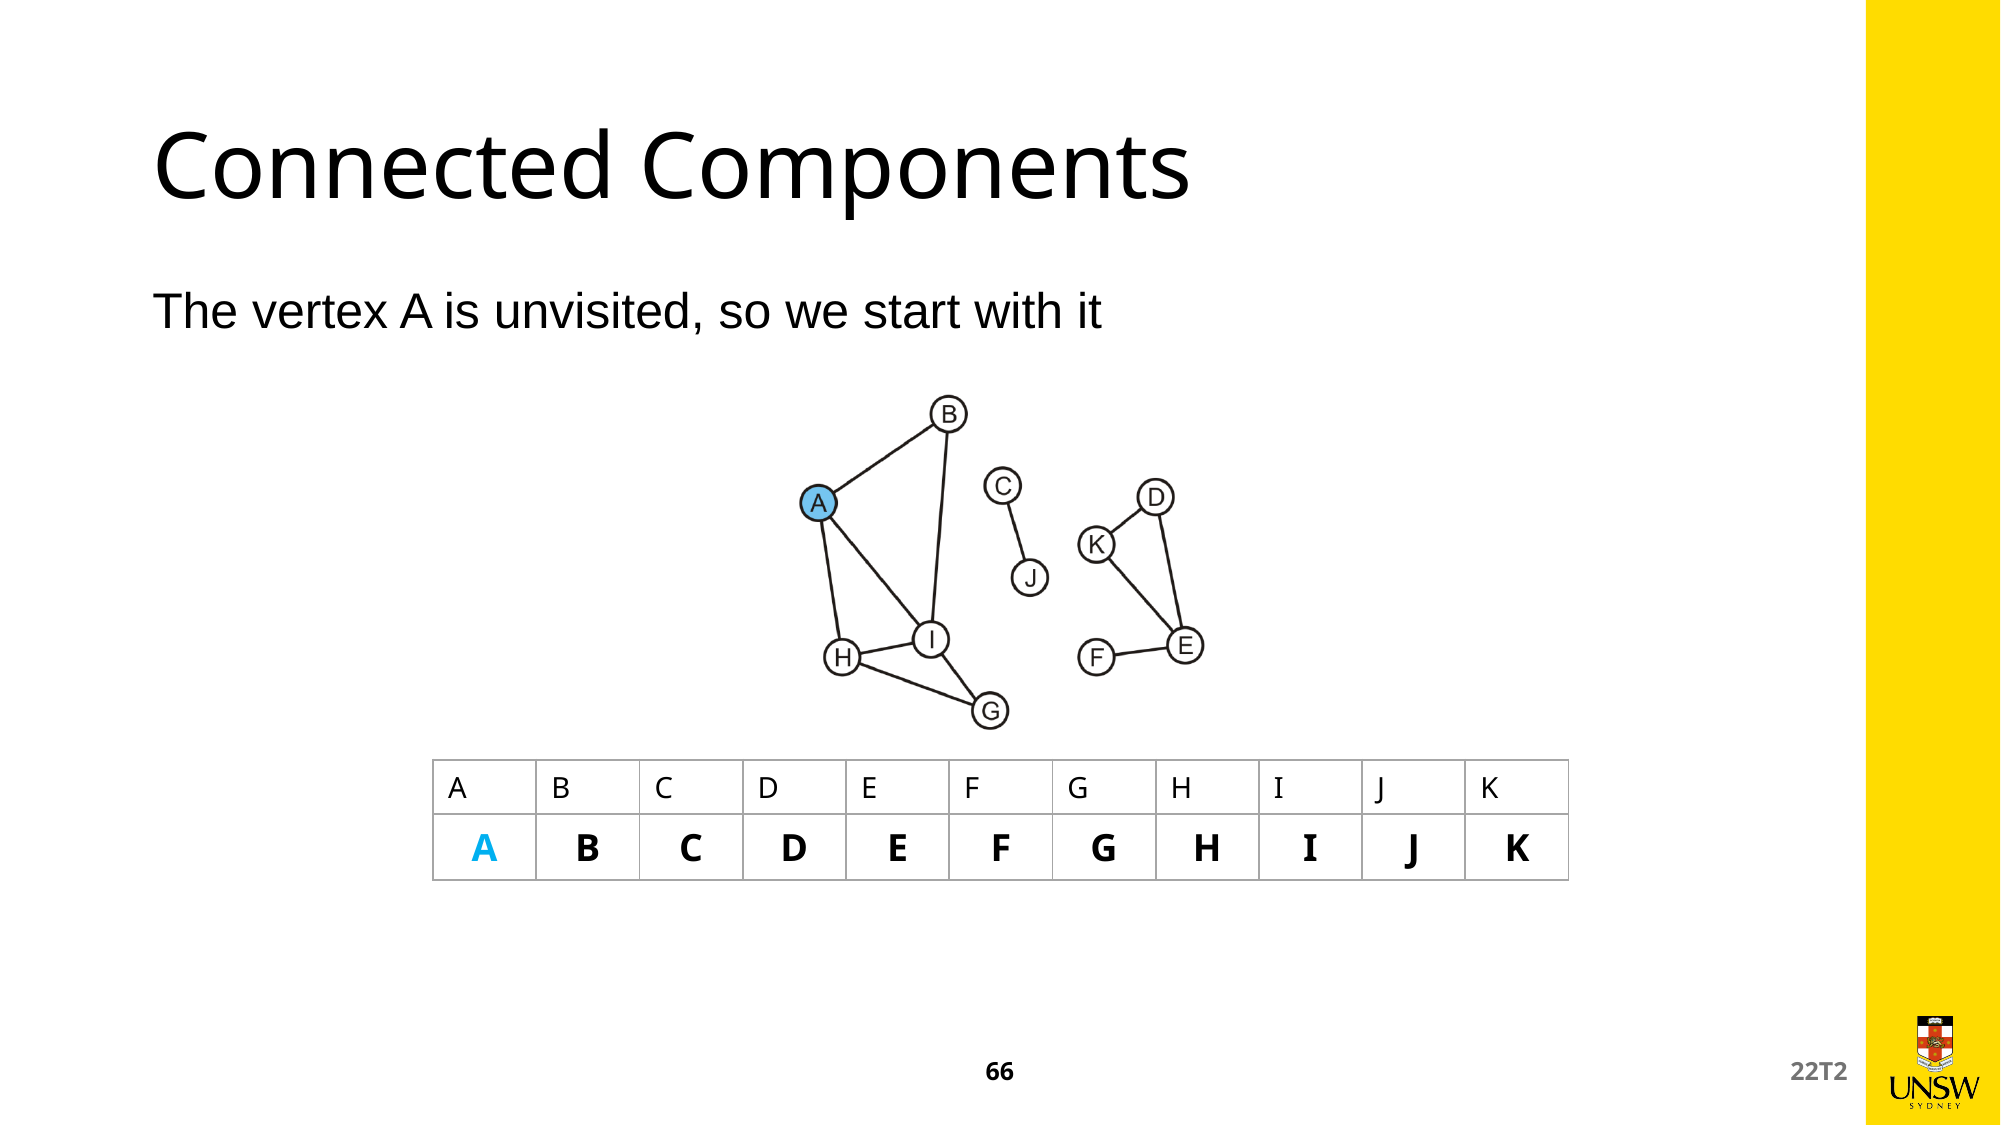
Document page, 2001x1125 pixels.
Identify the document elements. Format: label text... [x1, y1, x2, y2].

table_header D [744, 761, 845, 813]
title Connected Components [137, 59, 1863, 277]
table_cell K [1466, 815, 1568, 879]
table_cell E [847, 815, 948, 879]
table_cell G [1053, 815, 1155, 879]
slide_number 66 [774, 1042, 1225, 1103]
table_header B [537, 761, 639, 813]
table_cell F [950, 815, 1052, 879]
table_cell J [1363, 815, 1464, 879]
table_header G [1053, 761, 1155, 813]
table_header E [847, 761, 948, 813]
table_cell A [434, 815, 535, 879]
picture [1890, 1016, 1980, 1109]
table_header A [434, 761, 535, 813]
table_header K [1466, 761, 1568, 813]
table_cell C [640, 815, 742, 879]
table_cell H [1157, 815, 1258, 879]
table_cell B [537, 815, 639, 879]
table_header J [1363, 761, 1464, 813]
table_header H [1157, 761, 1258, 813]
table_header I [1260, 761, 1361, 813]
table_cell I [1260, 815, 1361, 879]
footer 22T2 [1225, 1042, 1863, 1103]
table_cell D [744, 815, 845, 879]
table_header F [950, 761, 1052, 813]
list The vertex A is unvisited, so we start with it [137, 277, 1863, 992]
table_header C [640, 761, 742, 813]
picture [793, 390, 1207, 734]
